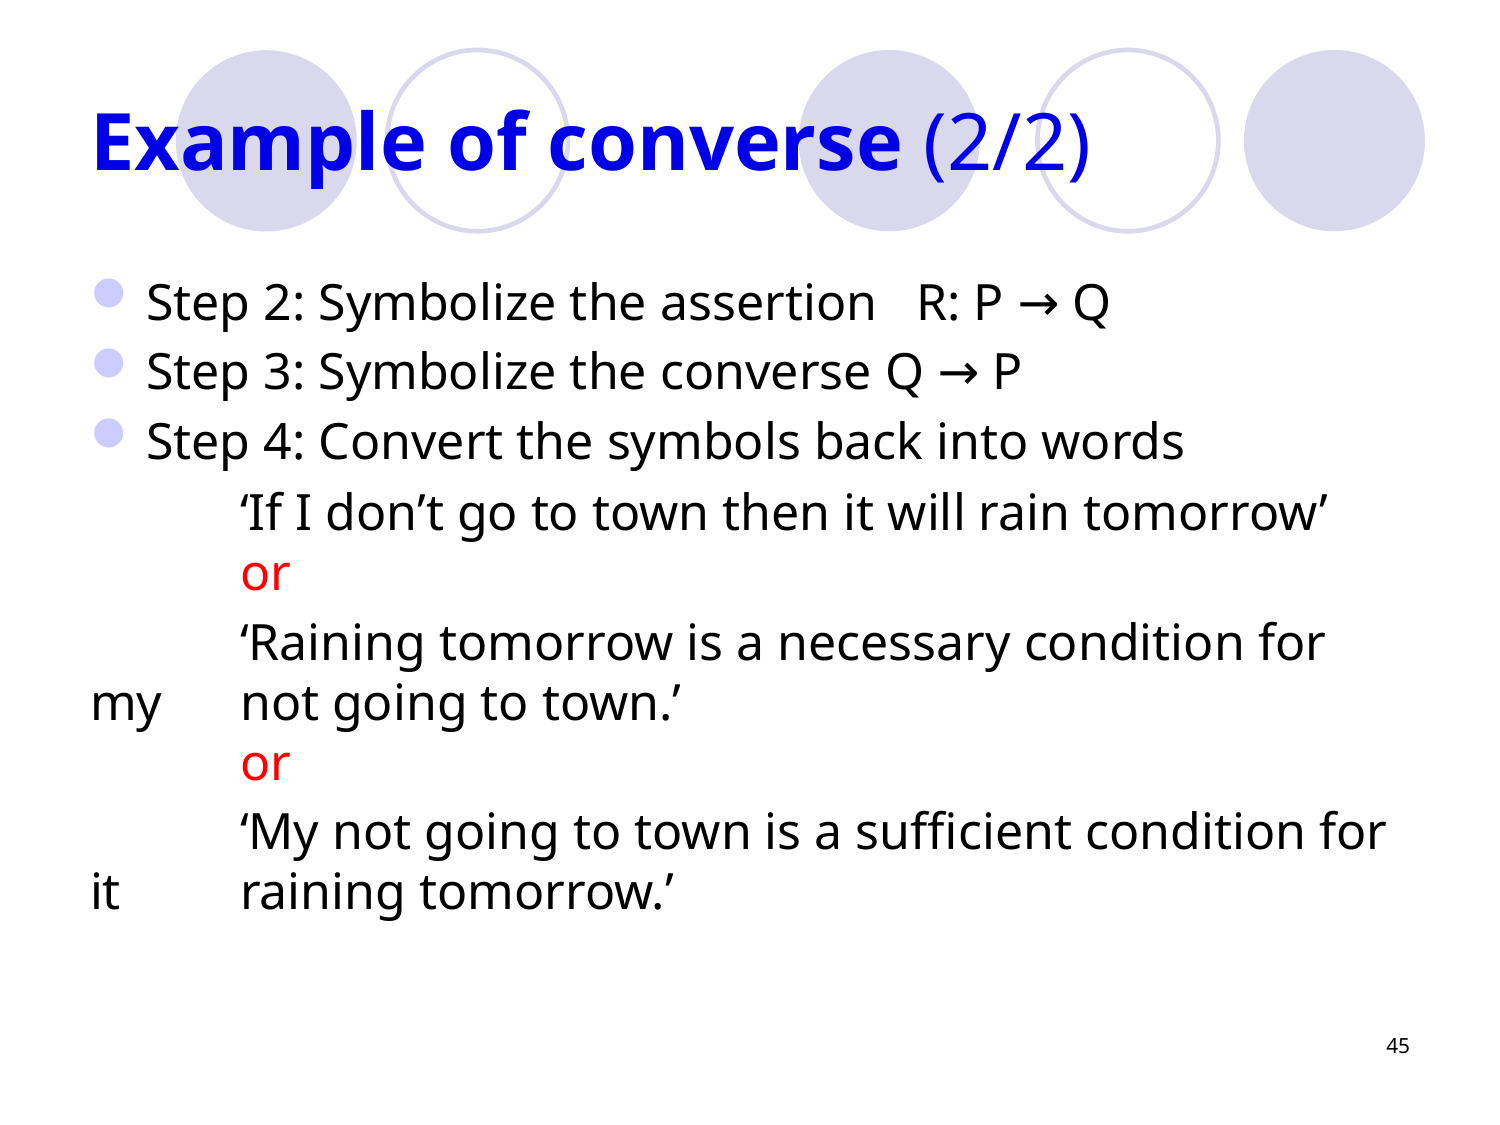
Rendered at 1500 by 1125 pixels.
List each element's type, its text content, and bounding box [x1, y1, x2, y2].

slide_number 45 [1074, 1024, 1426, 1101]
title Example of converse (2/2) [75, 45, 1425, 233]
list Step 2: Symbolize the assertion R: P → Q Step 3: Symbolize the converse Q → P Step 4: Convert the symbols back into words ‘If I don’t go to town then it will rain tomorrow’ or ‘Raining tomorrow is a necessary condition for my not going to town.’ or ‘My not going to town is a sufficient condition for it raining tomorrow.’ [75, 262, 1425, 1006]
